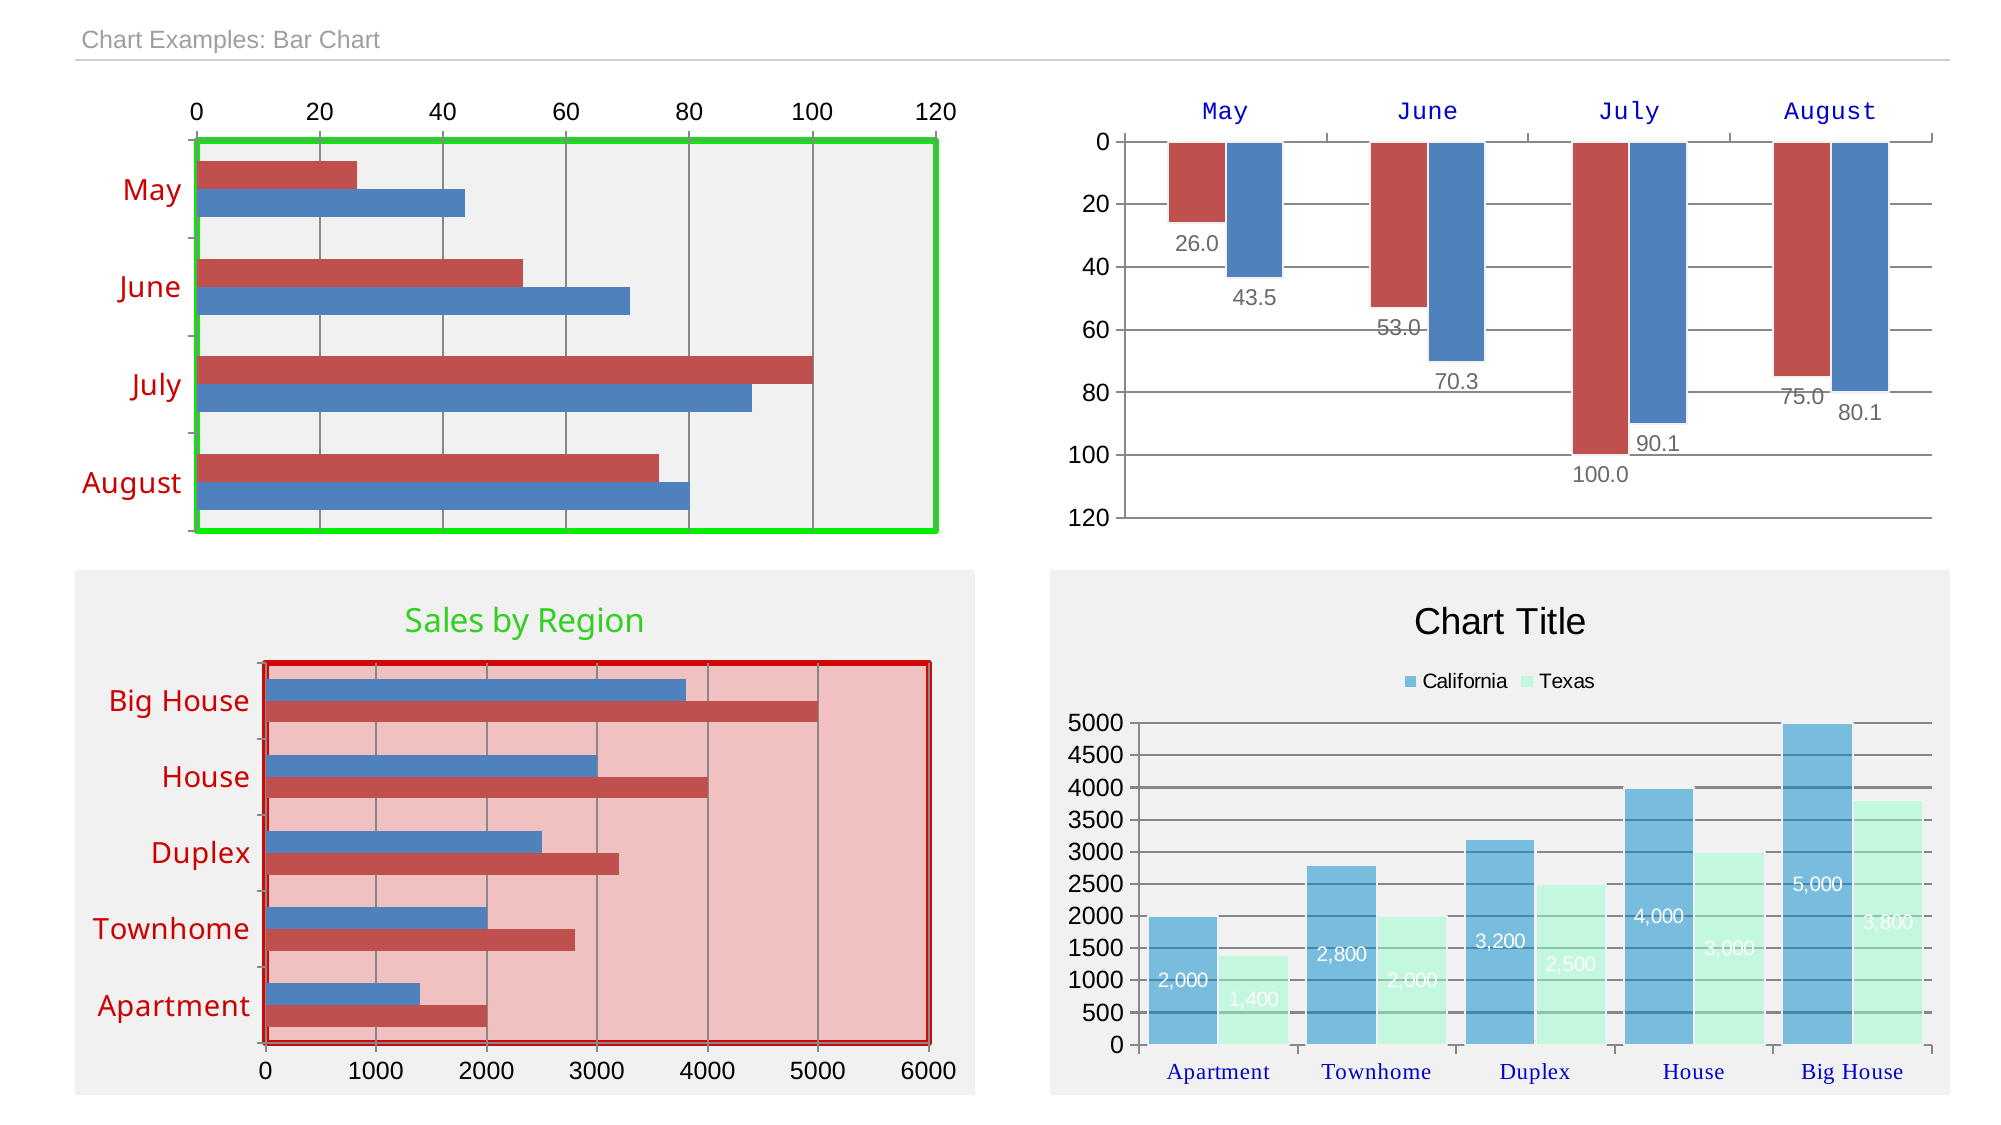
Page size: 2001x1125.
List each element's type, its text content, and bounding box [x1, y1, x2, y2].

chart [1049, 89, 1951, 541]
chart [74, 569, 976, 1096]
chart [1049, 569, 1951, 1096]
chart [74, 89, 976, 541]
table_header Chart Examples: Bar Chart [75, 19, 1950, 59]
